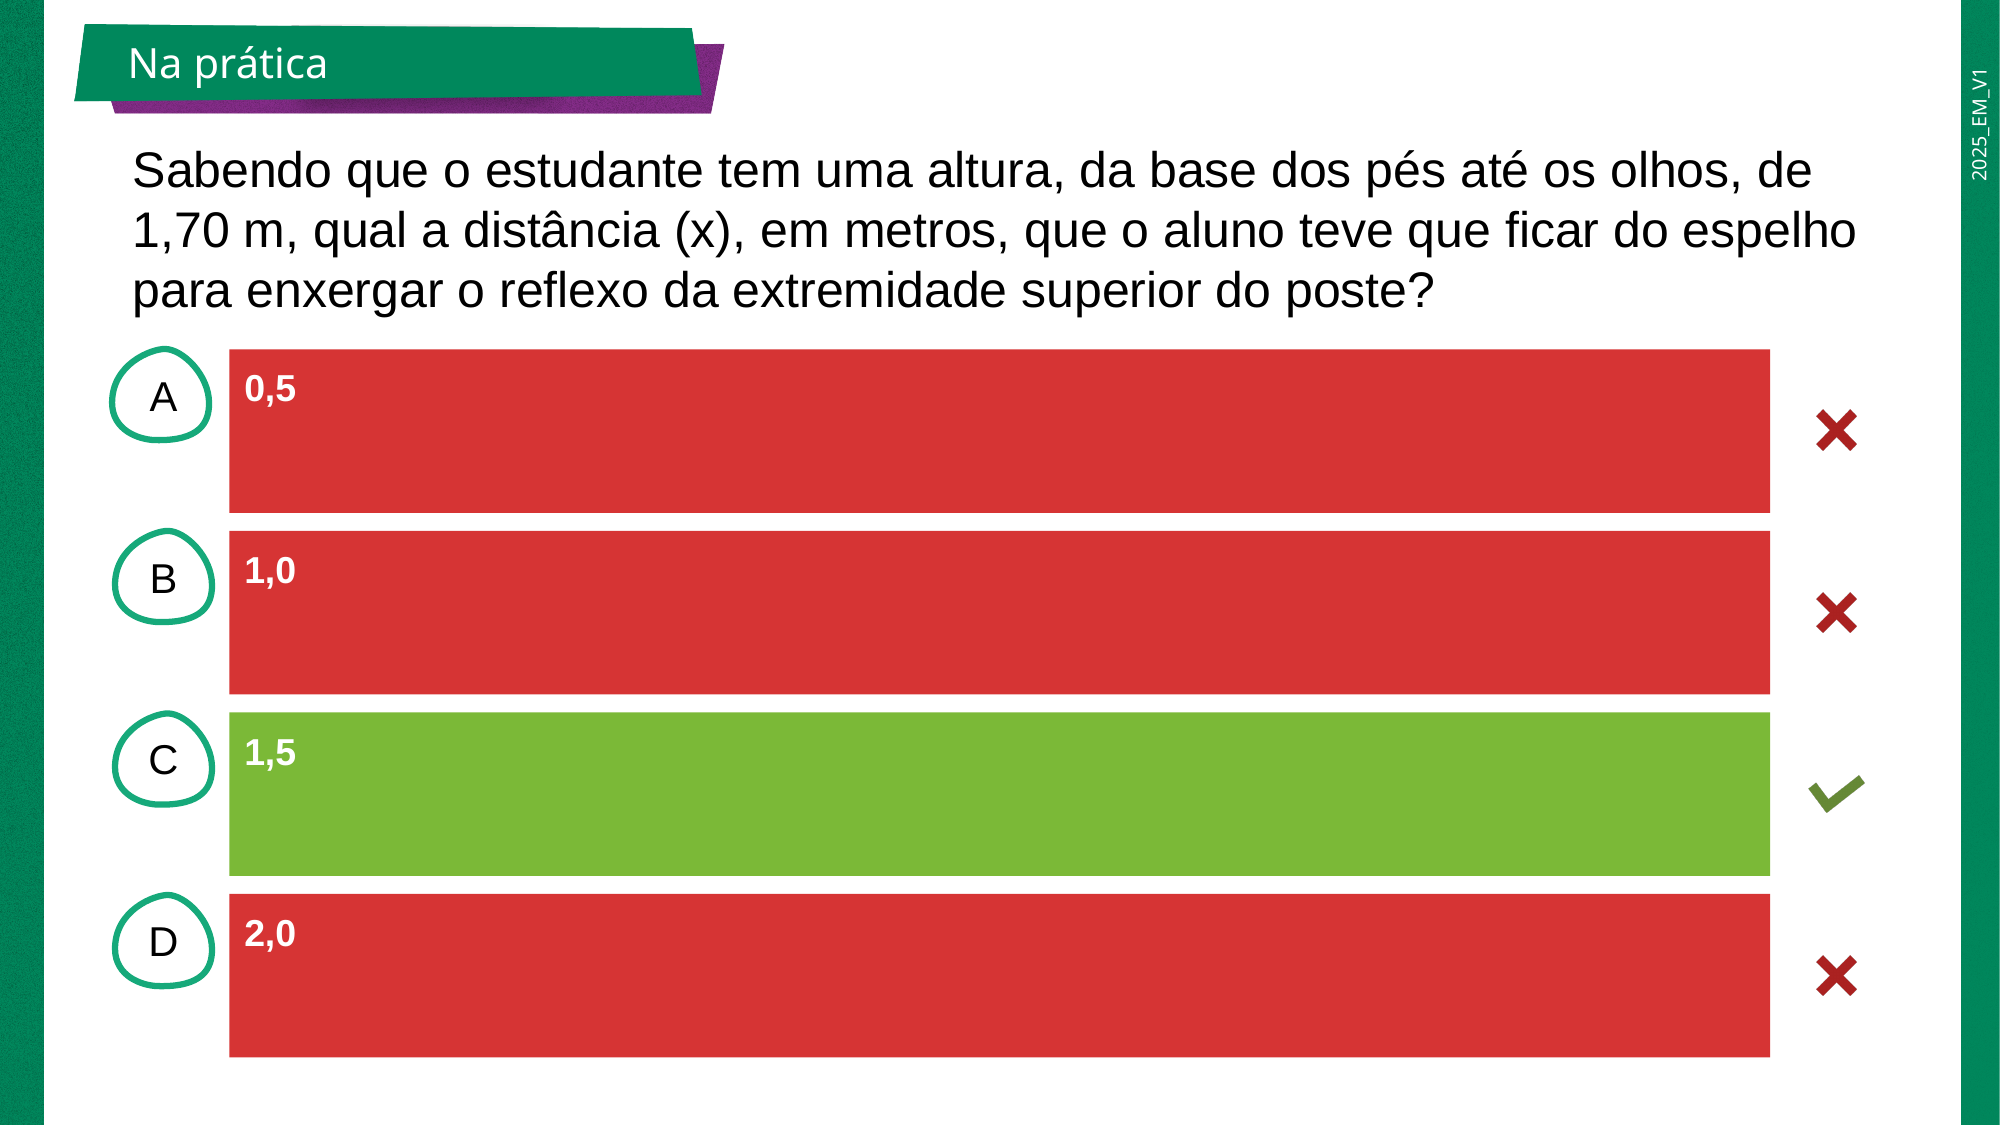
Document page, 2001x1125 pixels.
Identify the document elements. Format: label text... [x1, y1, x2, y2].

list 0,5 [229, 349, 1771, 513]
picture [1815, 954, 1858, 997]
list 2,0 [229, 893, 1771, 1058]
picture [1815, 409, 1858, 451]
picture [1961, 0, 2000, 1125]
title Sabendo que o estudante tem uma altura, da base dos pés até os olhos, de 1,70 m, qual a distância (x), em metros, que o aluno teve que ficar do espelho para enxergar o reflexo da extremidade superior do poste? [117, 137, 1911, 301]
subtitle Na prática [92, 26, 380, 97]
list 1,0 [229, 530, 1771, 695]
picture [0, 0, 44, 1125]
list 1,5 [229, 712, 1771, 876]
picture [1815, 591, 1858, 634]
picture [74, 24, 725, 114]
picture [1807, 775, 1865, 813]
